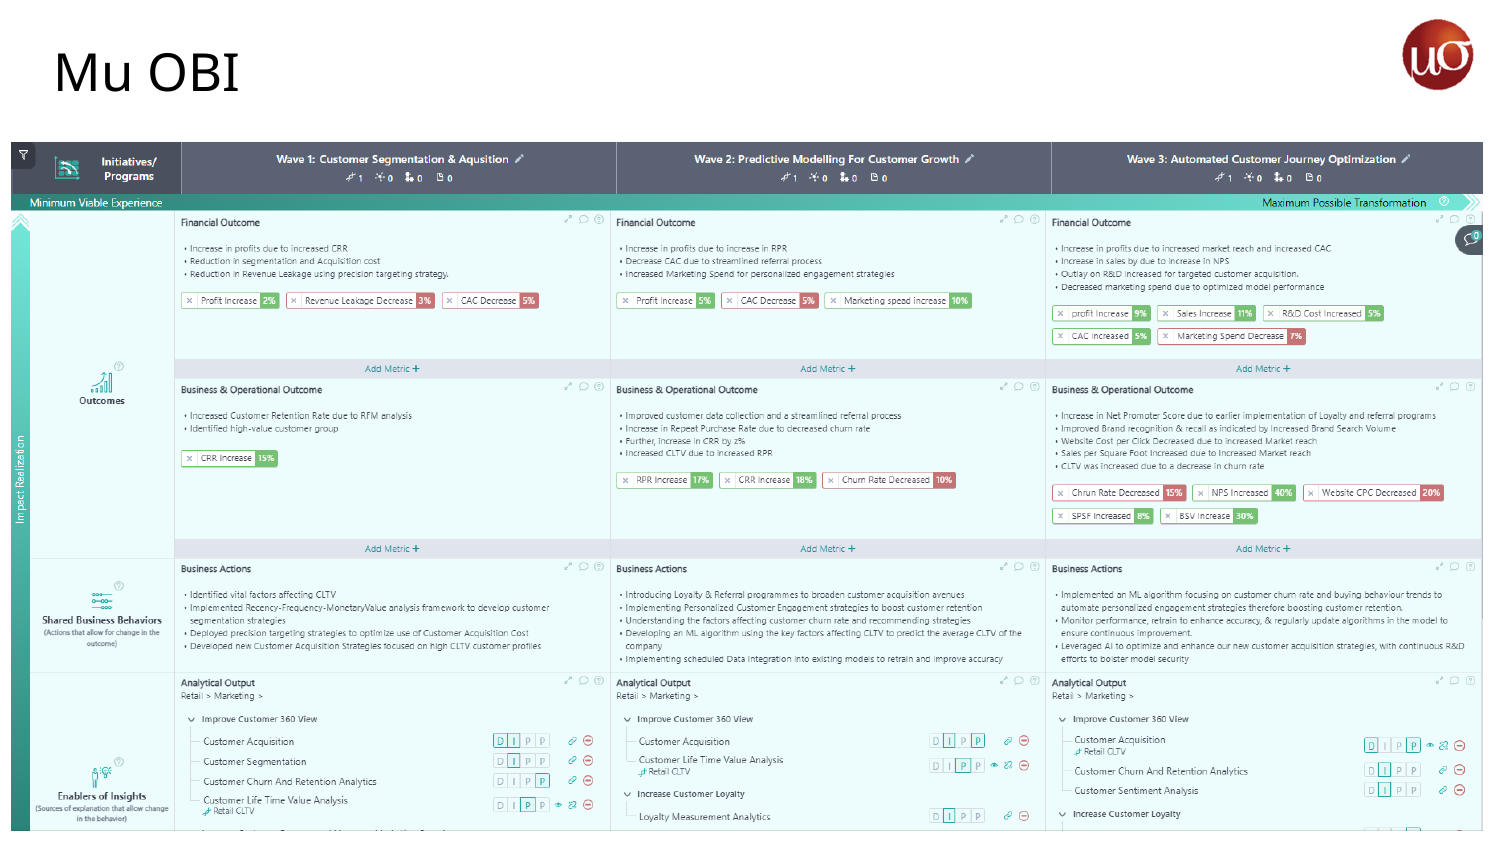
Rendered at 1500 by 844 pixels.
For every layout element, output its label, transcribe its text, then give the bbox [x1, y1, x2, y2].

title Mu OBI [38, 23, 1367, 118]
picture [1372, 0, 1500, 119]
picture [10, 141, 1484, 832]
